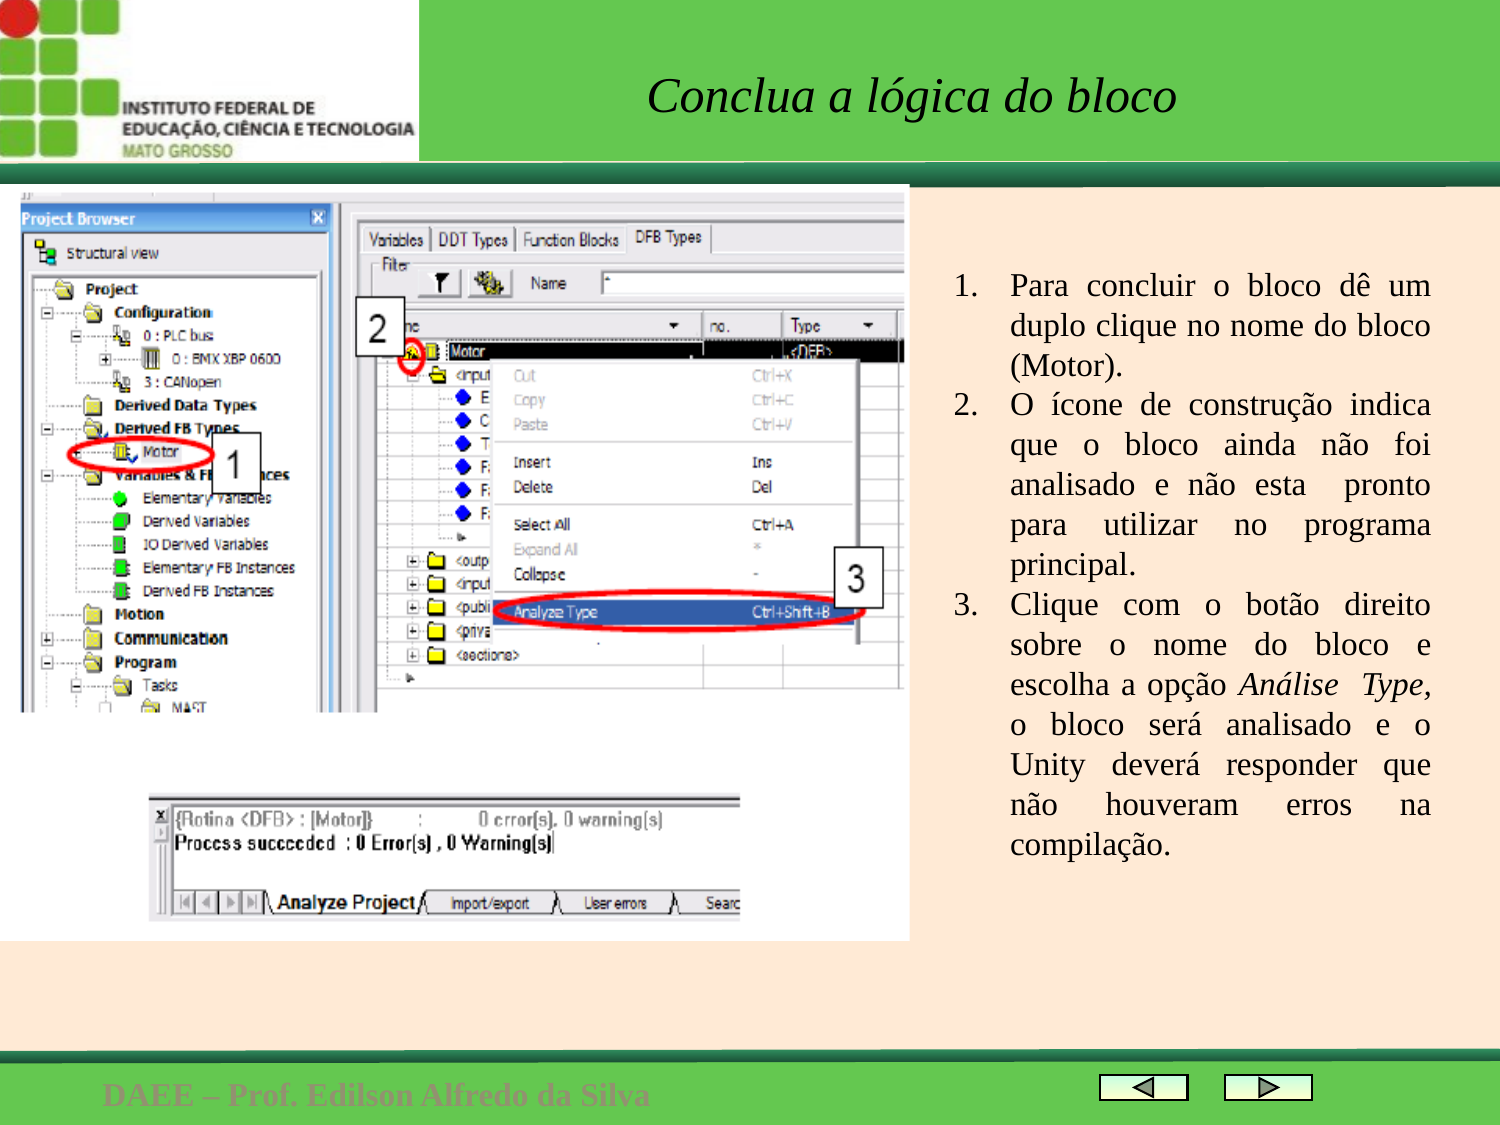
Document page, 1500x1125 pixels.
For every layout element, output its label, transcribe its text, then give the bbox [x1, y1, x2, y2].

text_box Conclua a lógica do bloco [631, 54, 1400, 130]
picture [0, 0, 420, 161]
text_box [1224, 1074, 1313, 1100]
text_box Para concluir o bloco dê um duplo clique no nome do bloco (Motor). O ícone de construção indica que o bloco ainda não foi analisado e não esta pronto para utilizar no programa principal. Clique com o botão direito sobre o nome do bloco e escolha a opção Análise Type, o bloco será analisado e o Unity deverá responder que não houveram erros na compilação. [939, 255, 1447, 869]
picture [0, 184, 910, 941]
text_box [1099, 1074, 1188, 1100]
